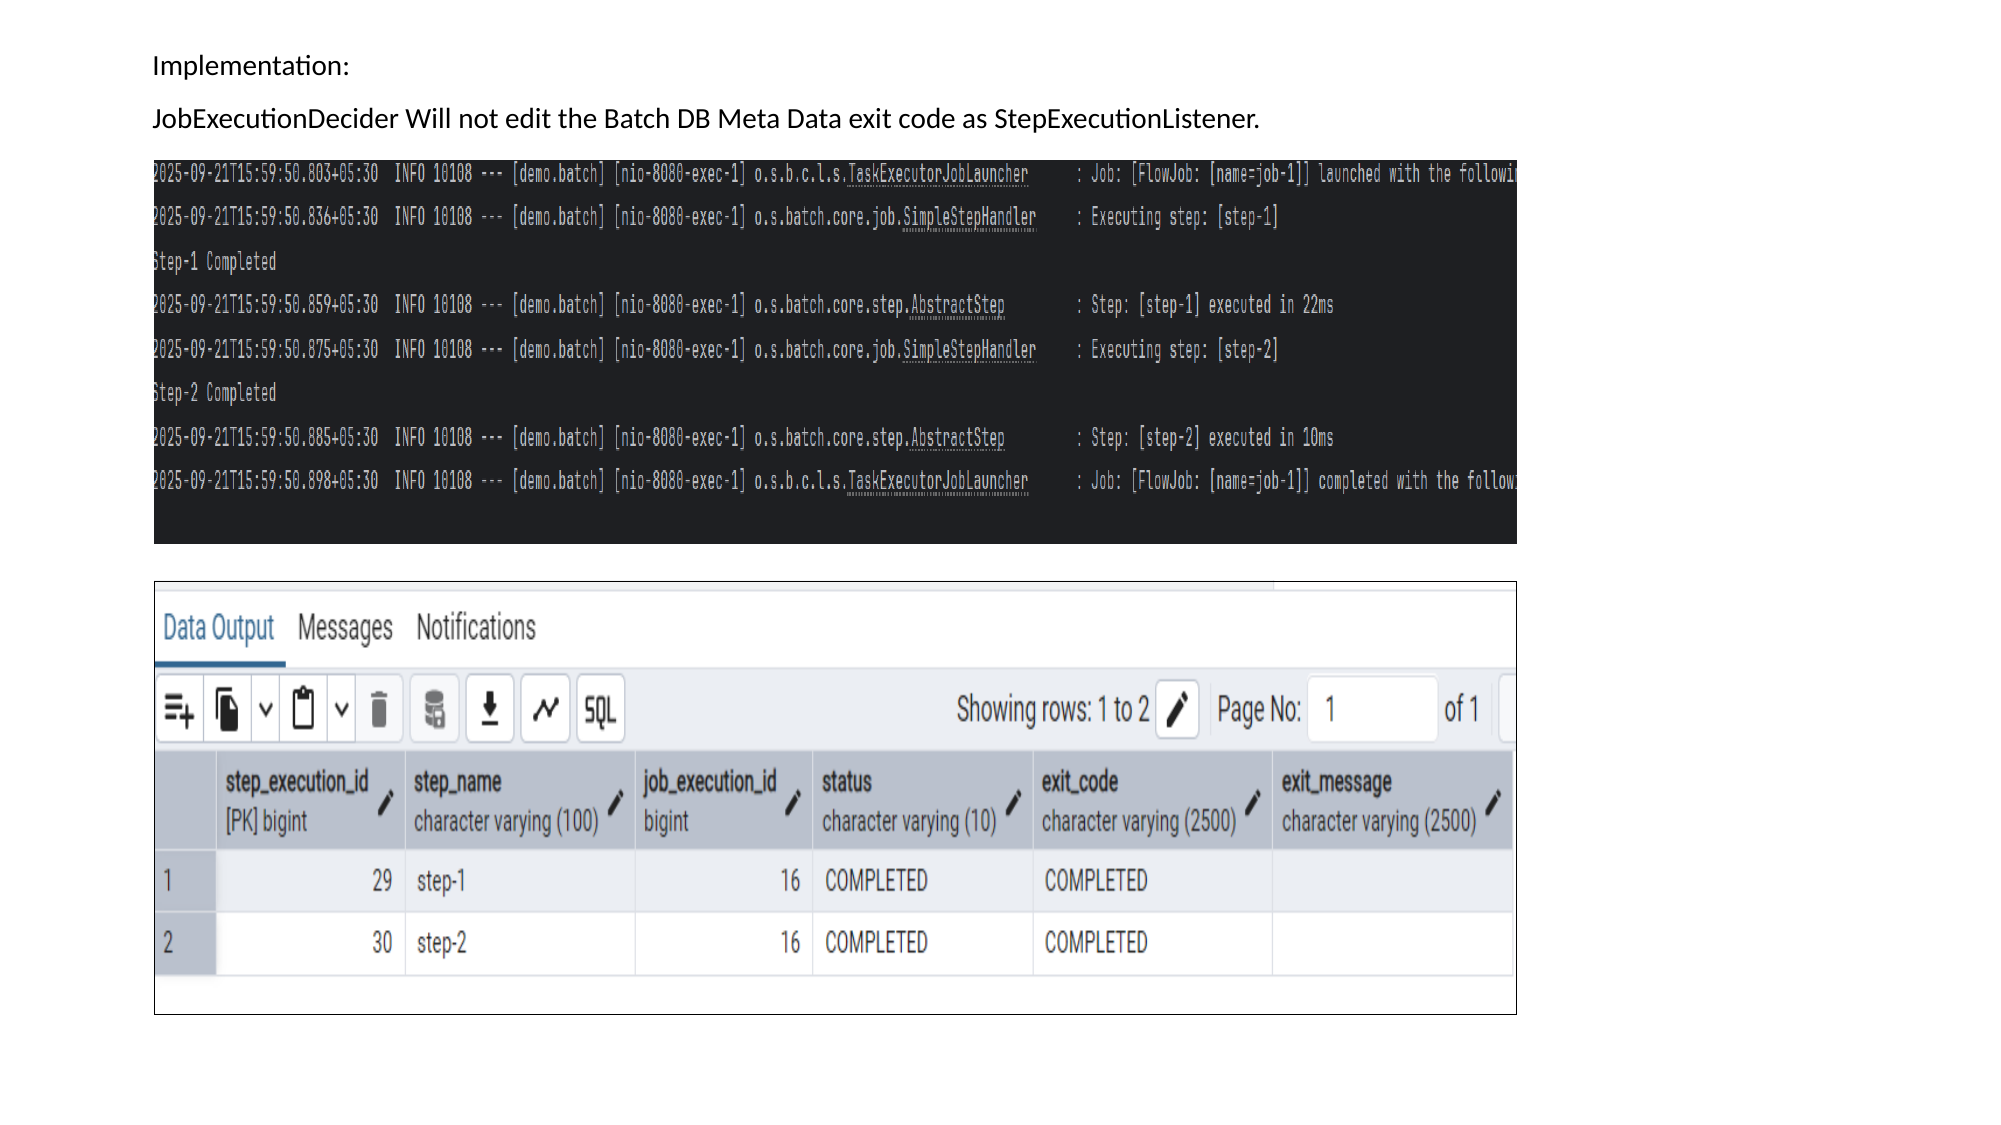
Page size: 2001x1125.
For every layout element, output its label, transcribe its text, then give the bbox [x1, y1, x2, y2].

picture [154, 580, 1517, 1015]
picture [154, 160, 1517, 544]
list Implementation: JobExecutionDecider Will not edit the Batch DB Meta Data exit code as StepExecutionListener. [137, 43, 1863, 1015]
